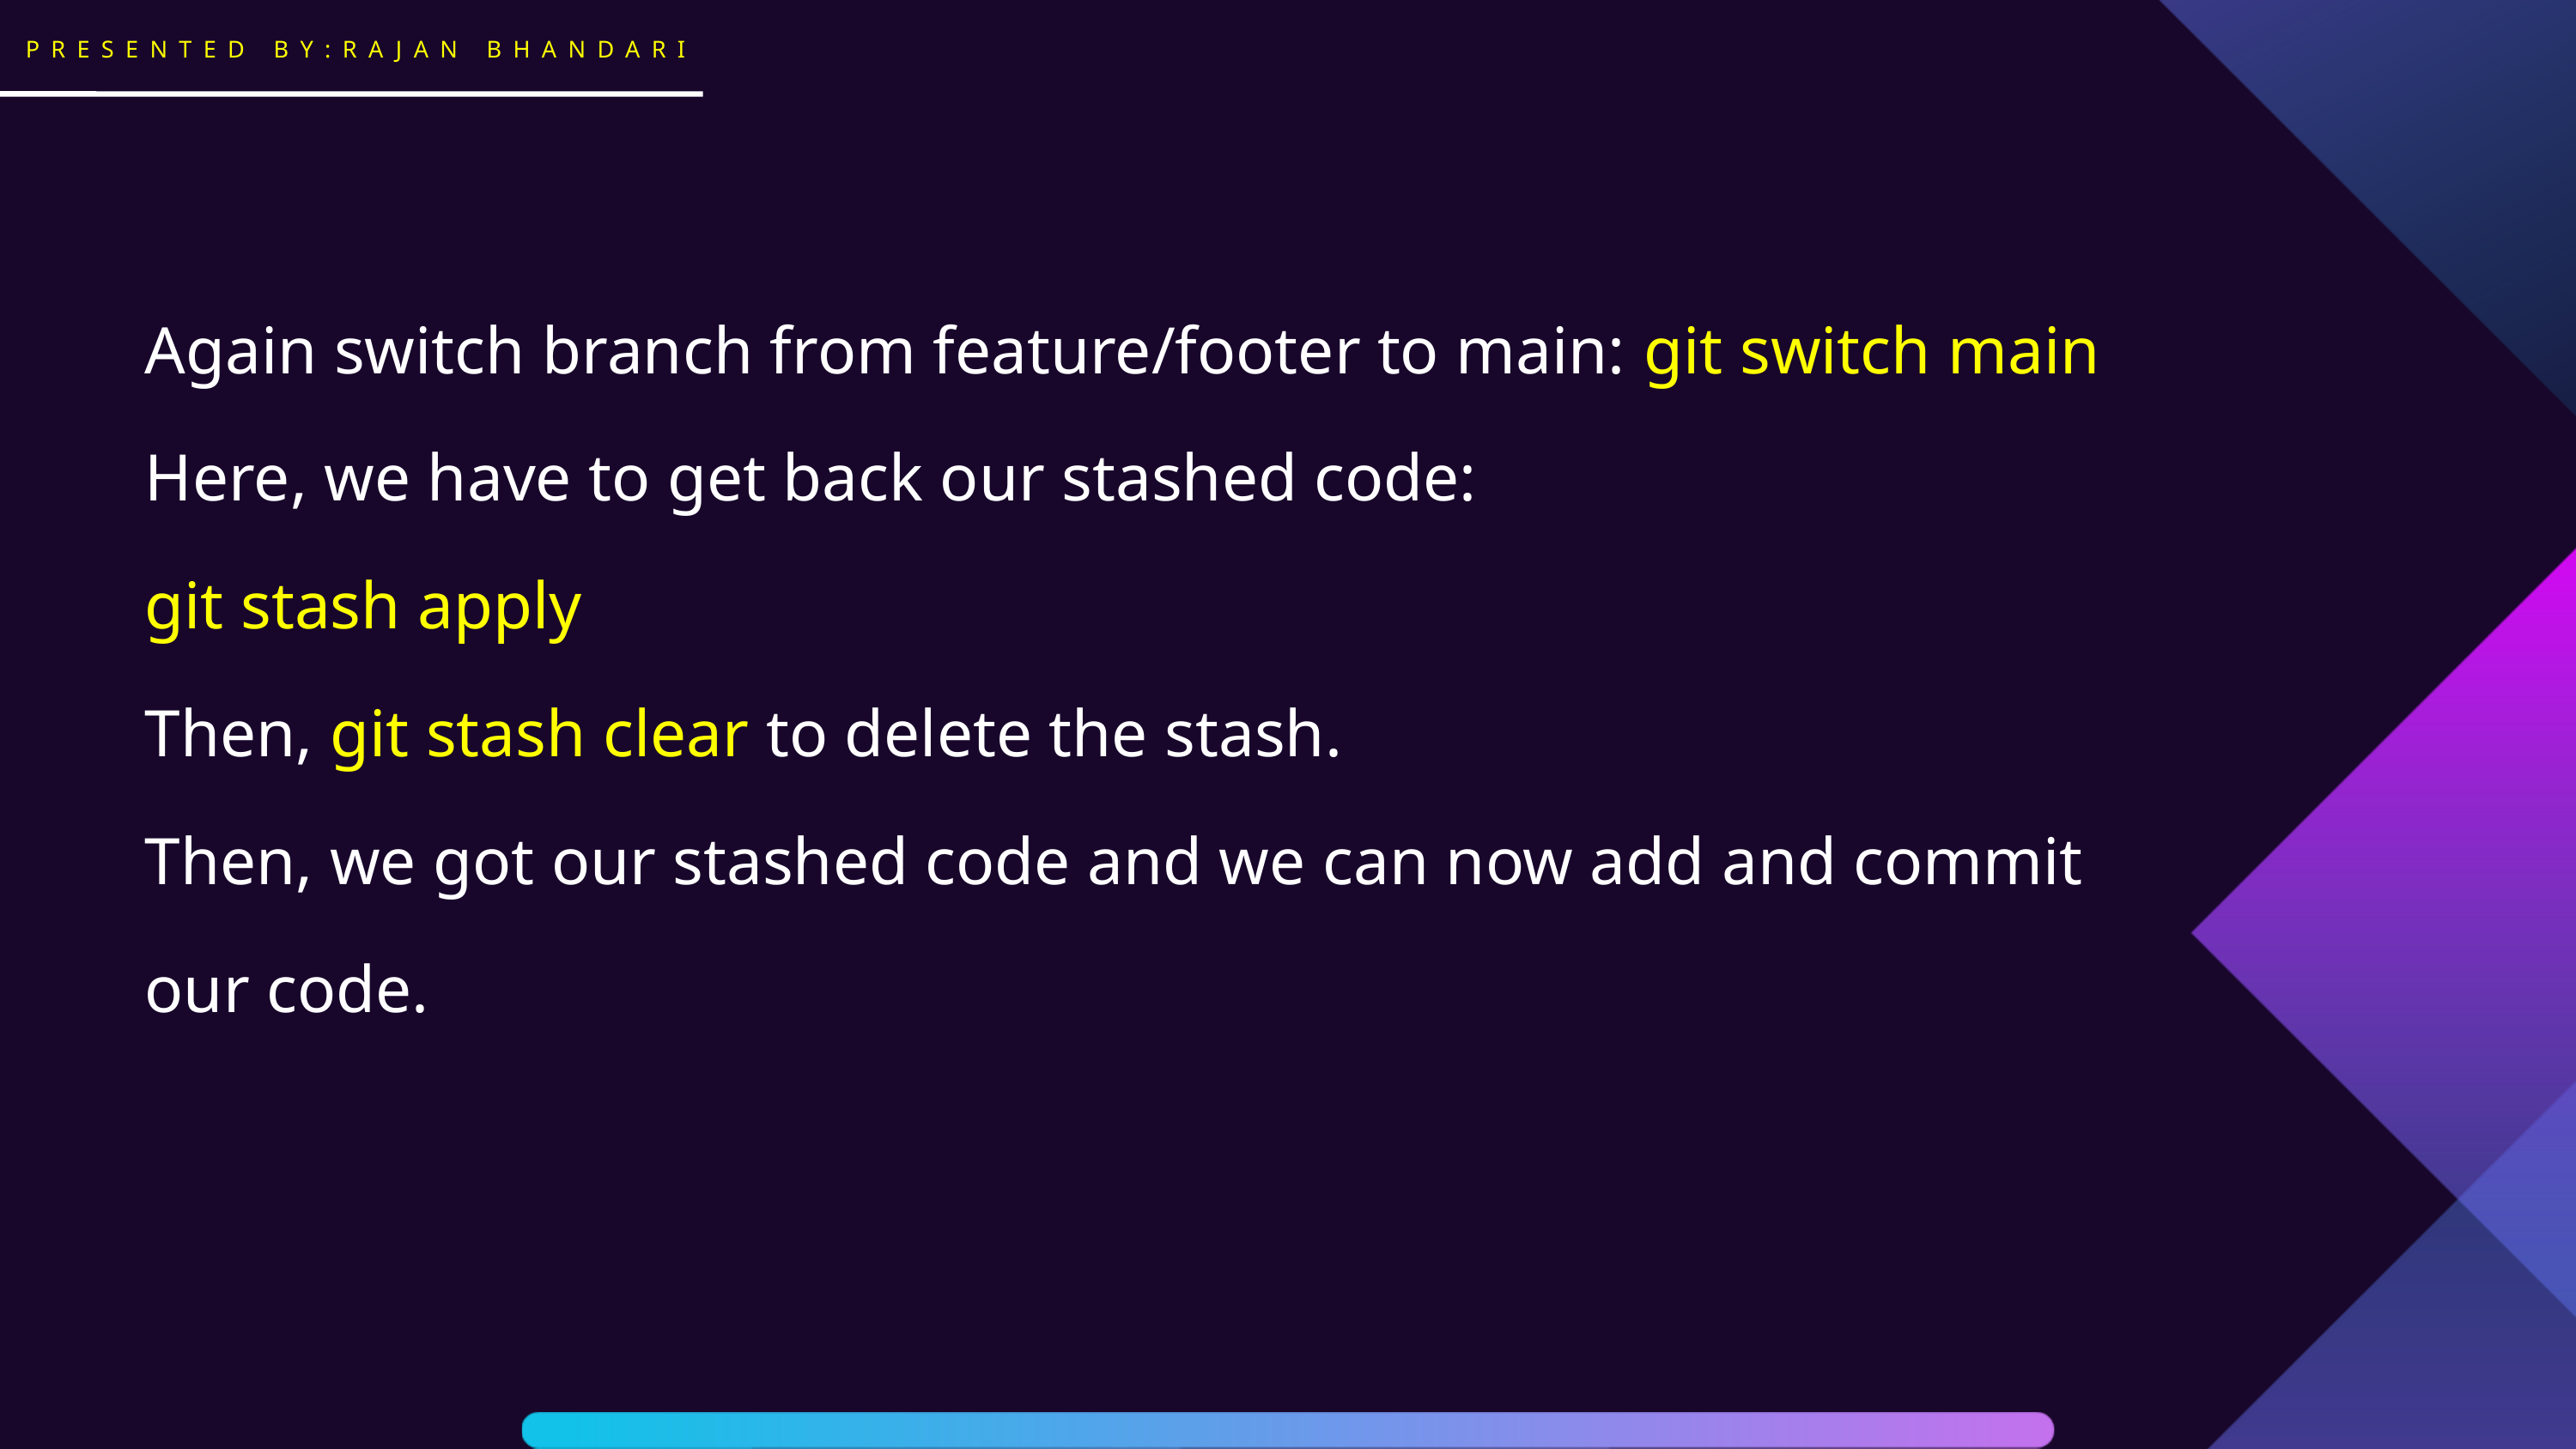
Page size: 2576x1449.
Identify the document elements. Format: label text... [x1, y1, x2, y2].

text_box Again switch branch from feature/footer to main: git switch main Here, we have to get back our stashed code: git stash apply Then, git stash clear to delete the stash. Then, we got our stashed code and we can now add and commit our code. [144, 258, 2196, 1026]
text_box [1710, 0, 2576, 1449]
text_box PRESENTED BY:RAJAN BHANDARI [25, 36, 728, 63]
text_box [521, 1412, 1710, 1449]
